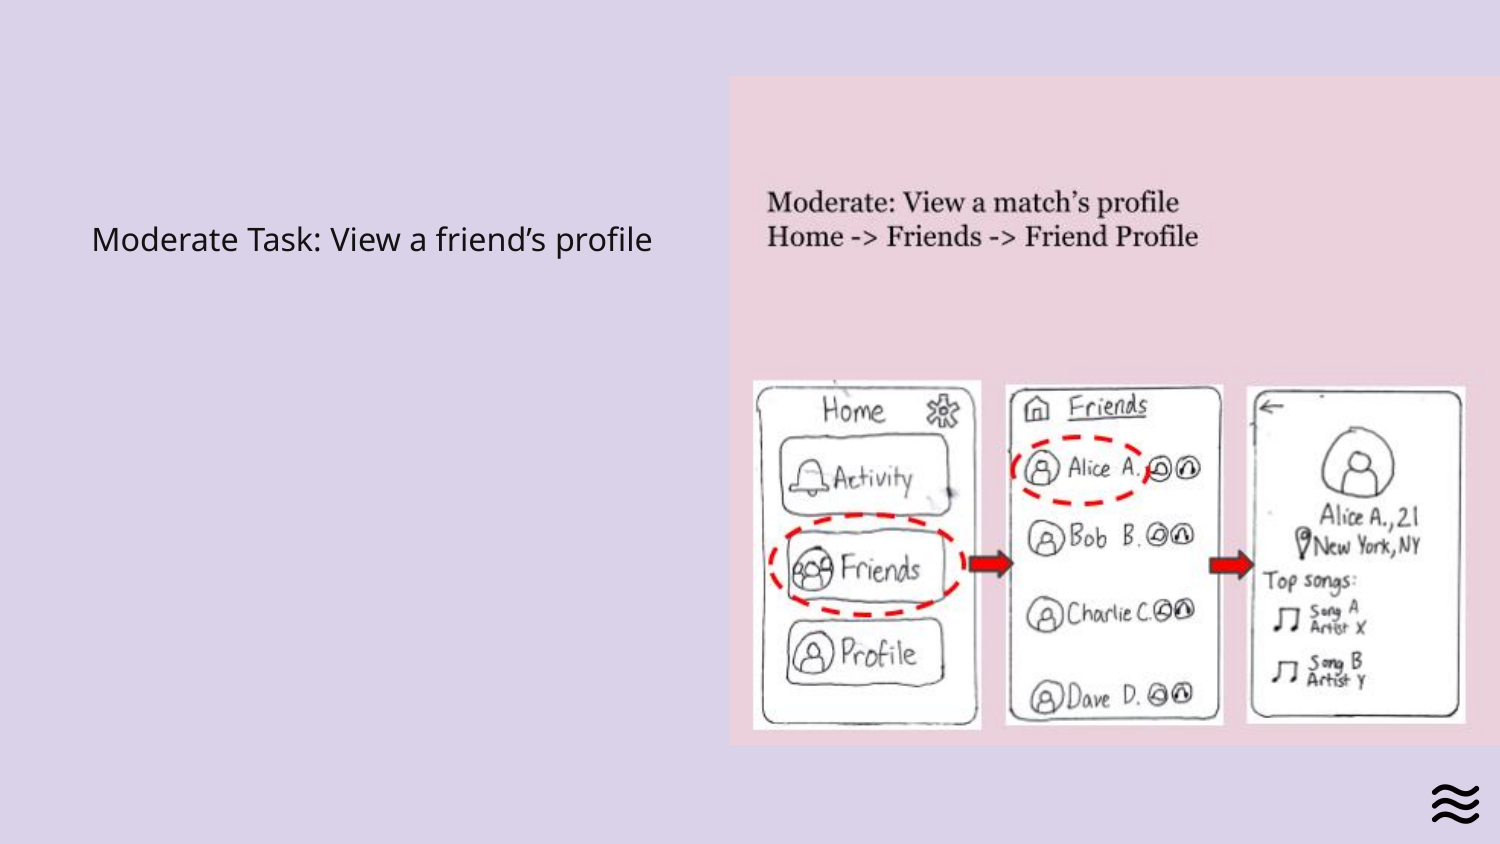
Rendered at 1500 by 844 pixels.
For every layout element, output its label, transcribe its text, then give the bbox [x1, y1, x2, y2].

picture [719, 39, 1500, 745]
title Moderate Task: View a friend’s profile [76, 204, 673, 298]
picture [1426, 780, 1485, 831]
